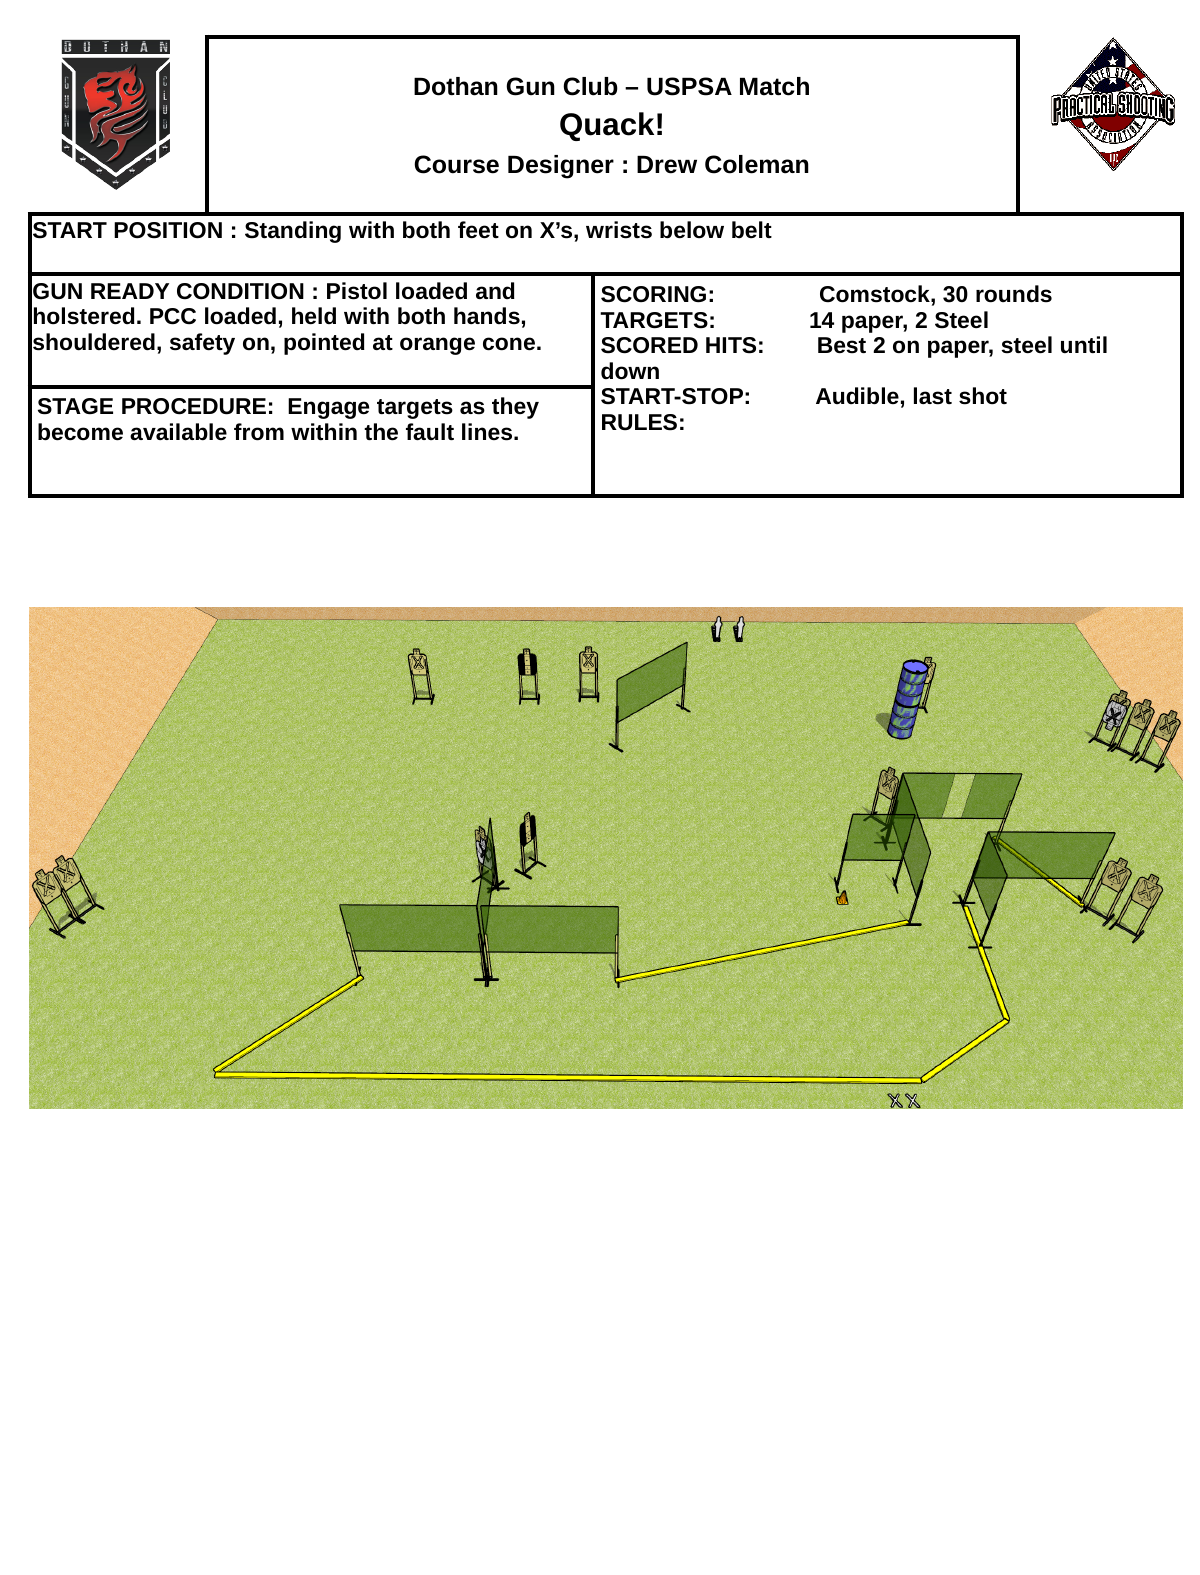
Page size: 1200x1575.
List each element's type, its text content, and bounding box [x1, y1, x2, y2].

table_header Dothan Gun Club – USPSA Match Quack! Course Designer : Drew Coleman [209, 39, 1016, 212]
picture [29, 607, 1183, 1110]
table_cell SCORING: Comstock, 30 rounds TARGETS: 14 paper, 2 Steel SCORED HITS: Best 2 on paper, steel until down START-STOP: Audible, last shot RULES: [595, 276, 1180, 494]
table_cell GUN READY CONDITION : Pistol loaded and holstered. PCC loaded, held with both hands, shouldered, safety on, pointed at orange cone. [32, 276, 591, 385]
picture [1044, 36, 1183, 175]
table_cell START POSITION : Standing with both feet on X’s, wrists below belt [32, 216, 1180, 272]
table_cell STAGE PROCEDURE: Engage targets as they become available from within the fault lines. [32, 389, 591, 494]
table_header [1020, 37, 1182, 212]
picture [58, 36, 173, 193]
table_header [30, 37, 205, 212]
